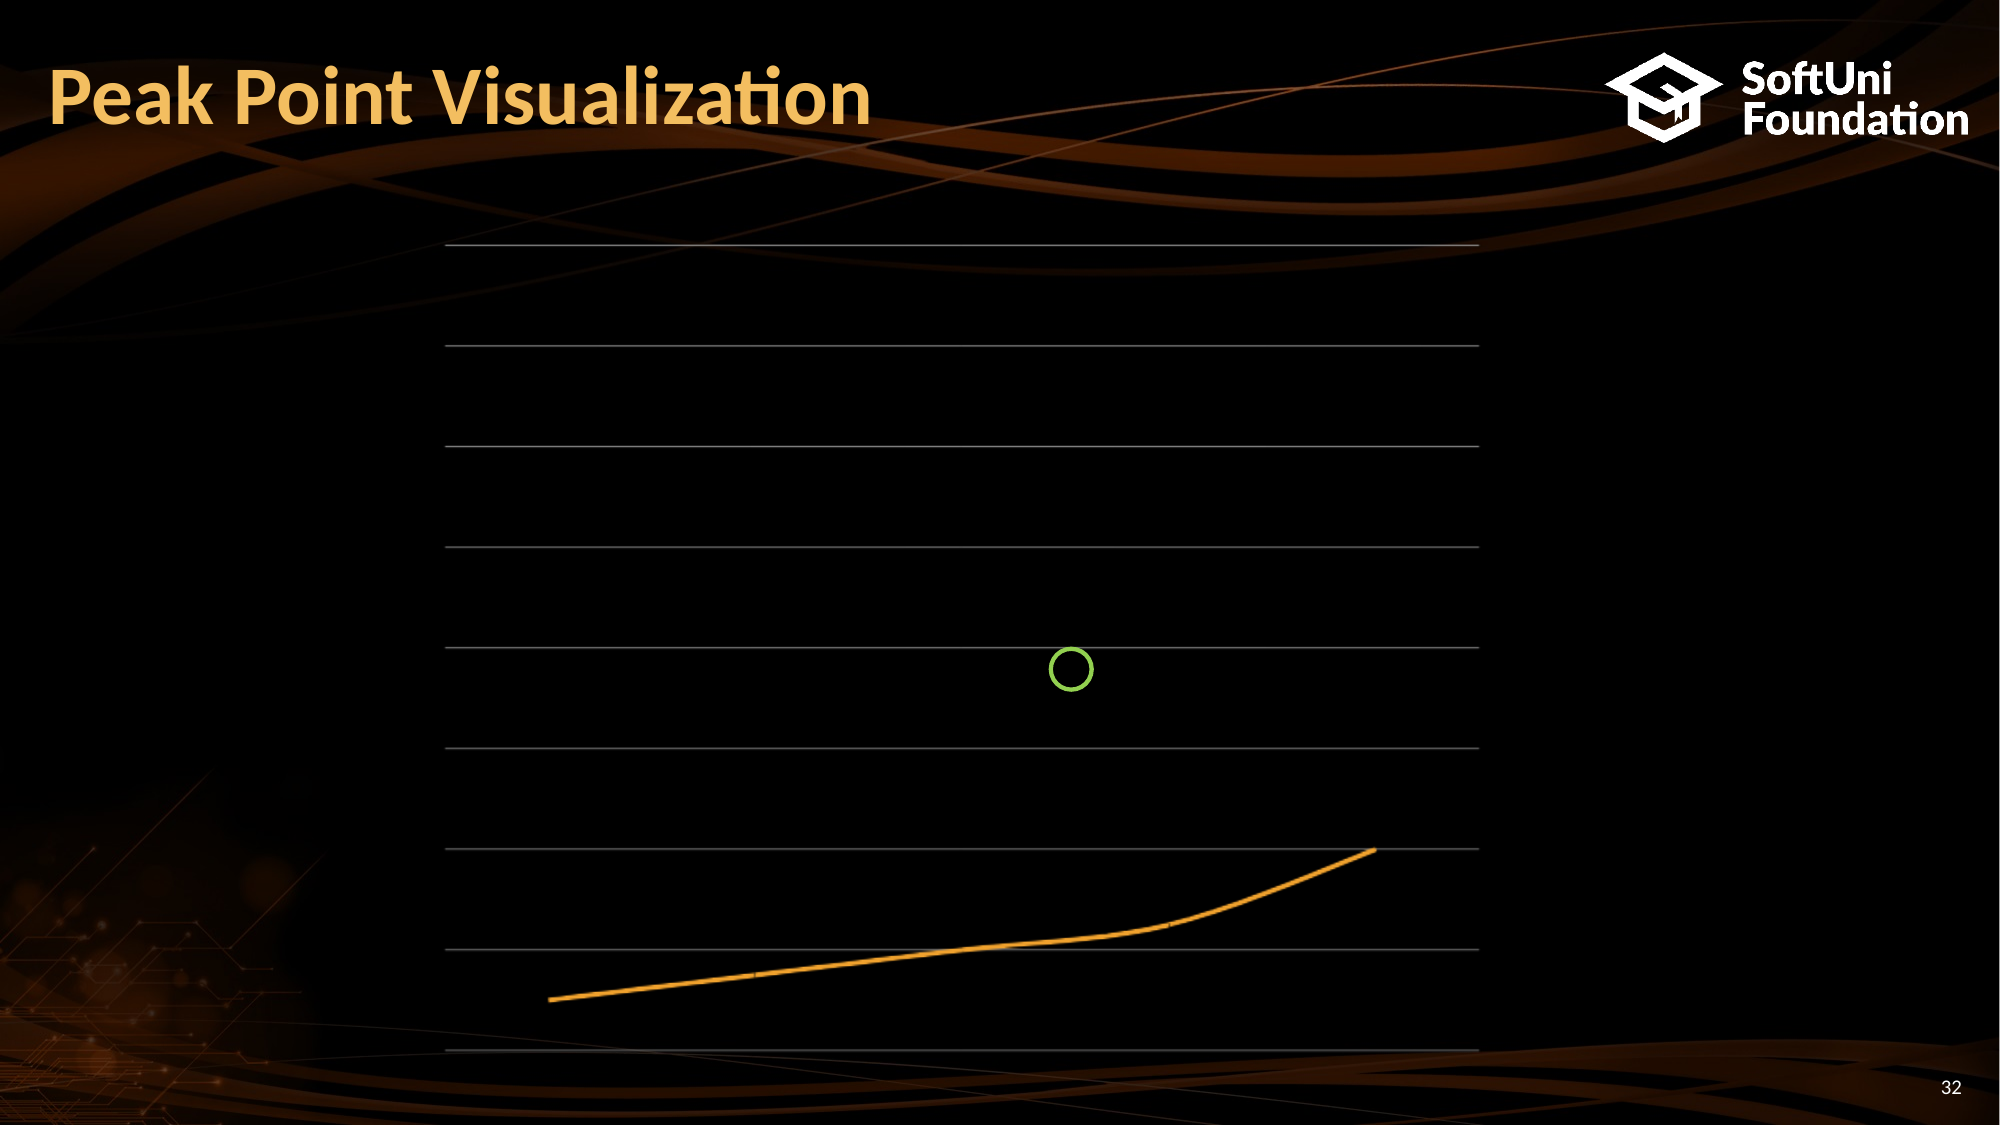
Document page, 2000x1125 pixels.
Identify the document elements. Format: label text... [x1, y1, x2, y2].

title Peak Point Visualization [30, 6, 1602, 189]
slide_number ‹#› [1897, 1070, 1968, 1103]
picture [0, 0, 2000, 1125]
